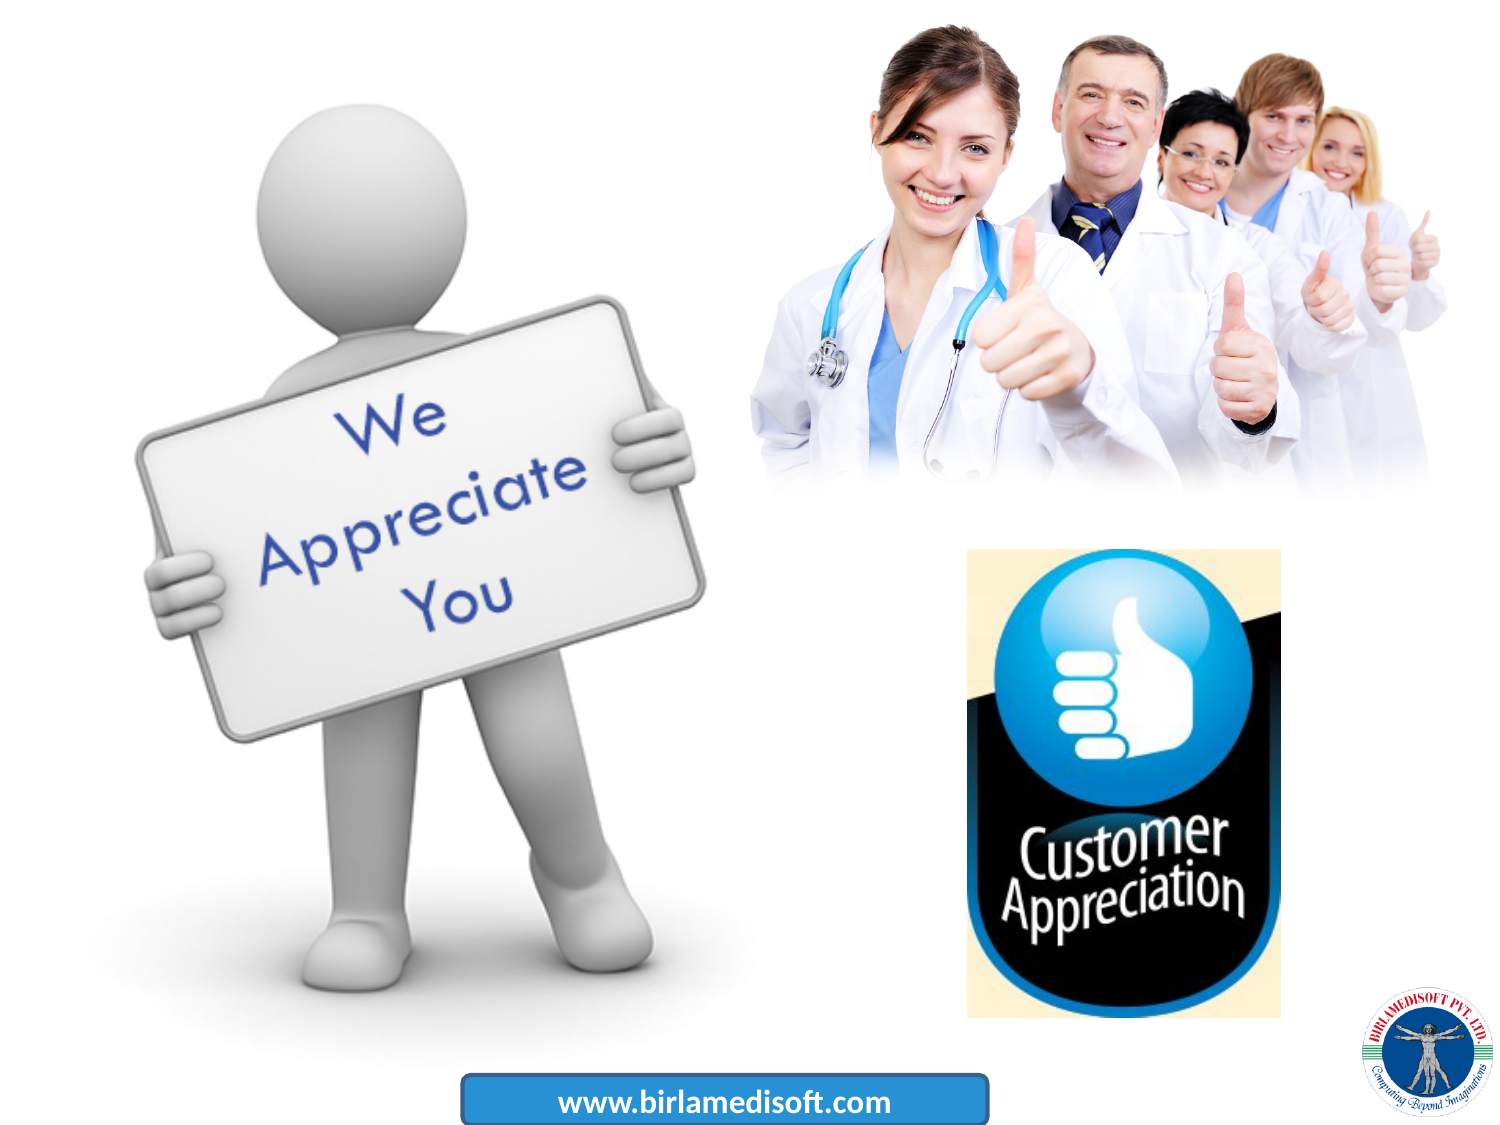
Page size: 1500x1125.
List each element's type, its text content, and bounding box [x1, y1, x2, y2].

picture [1276, 822, 1281, 849]
picture [1041, 558, 1210, 760]
text_box www.birlamedisoft.com [848, 1072, 990, 1125]
picture [1362, 987, 1493, 1118]
picture [0, 0, 1477, 1125]
picture [967, 549, 1281, 1018]
